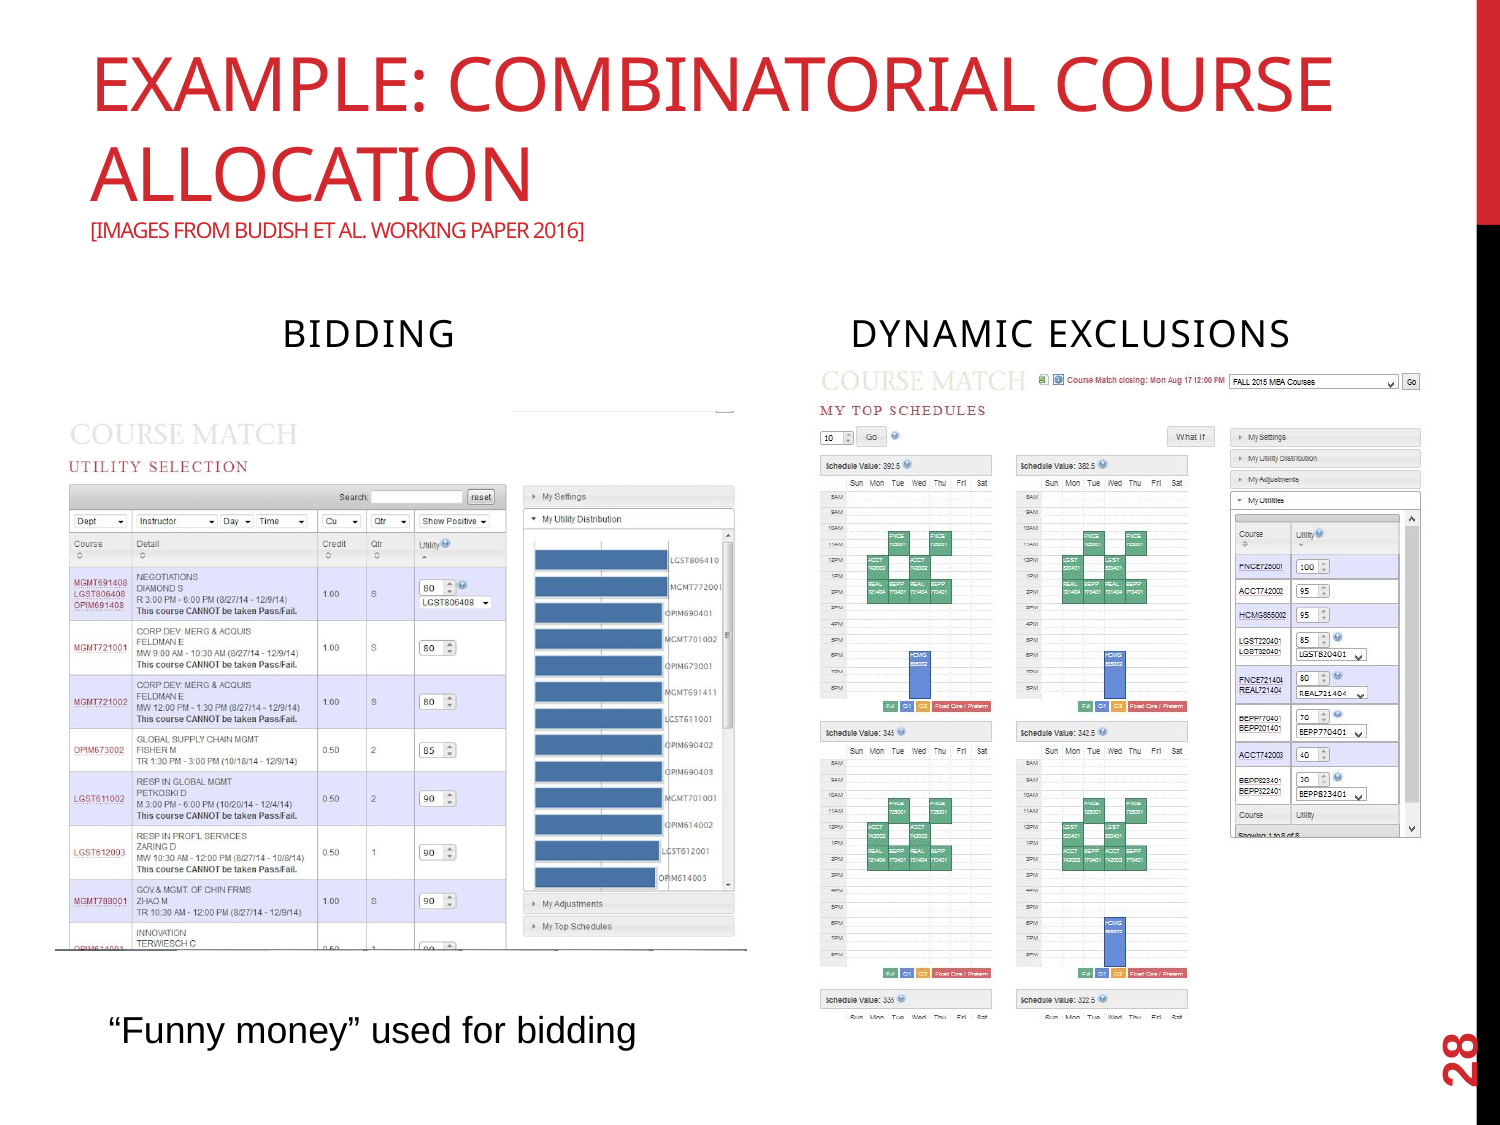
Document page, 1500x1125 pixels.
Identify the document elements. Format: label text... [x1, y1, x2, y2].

title Example: Combinatorial course allocation [Images from Budish et al. working paper 2016] [75, 25, 1376, 250]
list Dynamic exclusions [835, 258, 1441, 363]
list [54, 410, 748, 951]
text_box “Funny money” used for bidding [93, 998, 747, 1059]
slide_number 28 [1427, 887, 1488, 1104]
list Bidding [266, 258, 807, 363]
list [805, 370, 1433, 1020]
